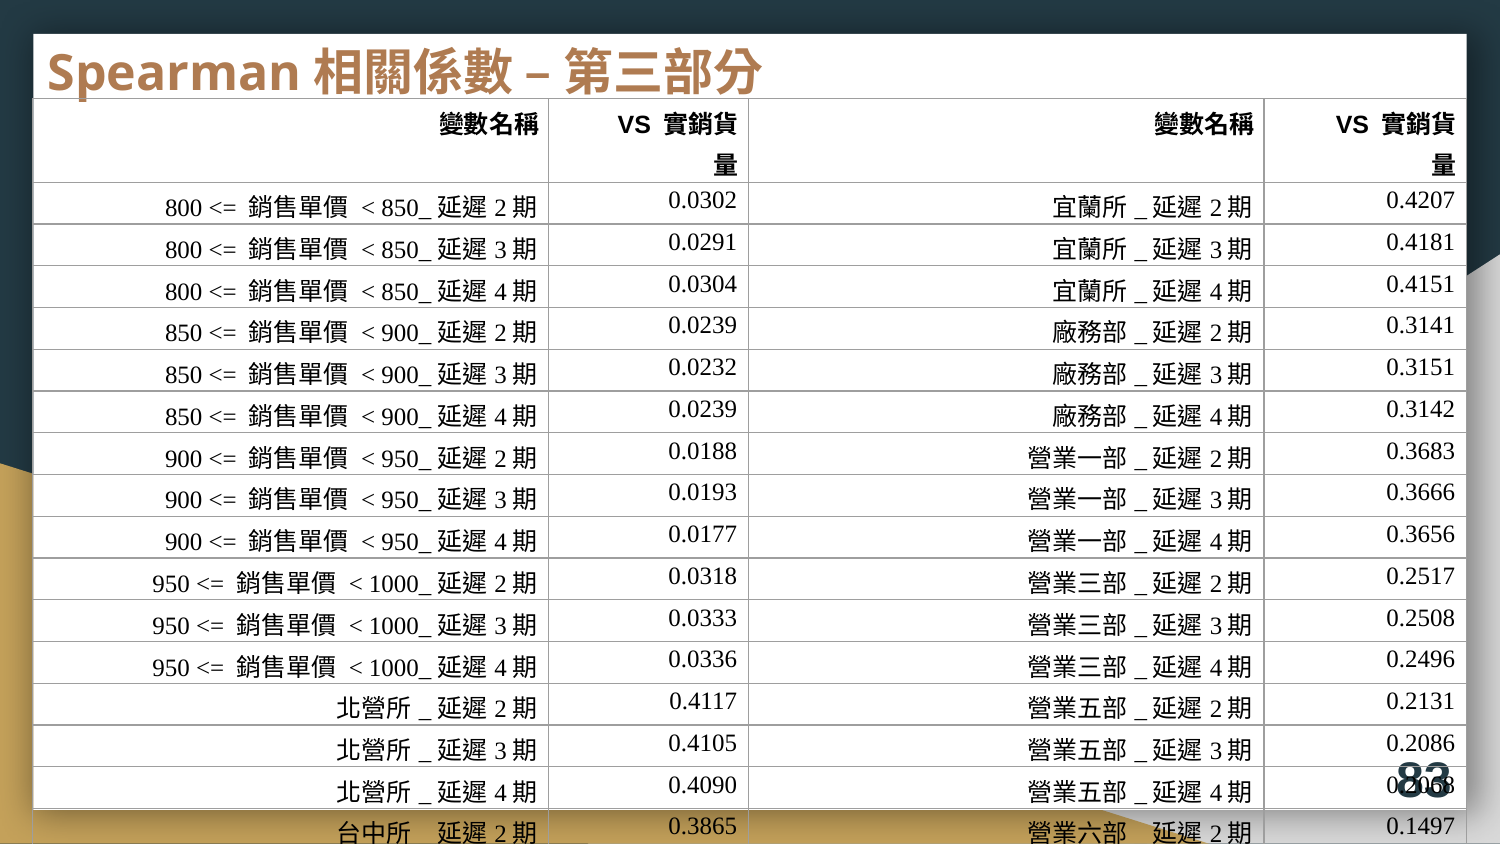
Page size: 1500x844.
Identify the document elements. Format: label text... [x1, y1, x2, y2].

table_cell 0.2508 [1265, 600, 1466, 641]
table_cell 北營所_延遲4期 [33, 767, 548, 808]
table_cell 0.0318 [549, 559, 748, 599]
table_cell 營業一部_延遲3期 [749, 475, 1263, 516]
table_cell 0.3656 [1265, 517, 1466, 557]
table_cell 0.0302 [549, 183, 748, 223]
table_cell 0.1497 [1265, 809, 1466, 844]
table_cell 0.0336 [549, 642, 748, 683]
table_cell 營業一部_延遲2期 [749, 433, 1263, 474]
table_cell 0.0333 [549, 600, 748, 641]
table_header 變數名稱 [33, 99, 548, 182]
table_cell 營業三部_延遲2期 [749, 559, 1263, 599]
table_cell 0.0193 [549, 475, 748, 516]
table_cell 營業五部_延遲4期 [749, 767, 1263, 808]
table_cell 0.0291 [549, 225, 748, 265]
table_cell 950 <= 銷售單價 < 1000_延遲3期 [33, 600, 548, 641]
table_cell 800 <= 銷售單價 < 850_延遲2期 [33, 183, 548, 223]
table_cell 營業六部_延遲2期 [749, 809, 1263, 844]
table_cell 0.2517 [1265, 559, 1466, 599]
table_cell 北營所_延遲3期 [33, 726, 548, 766]
table_cell 800 <= 銷售單價 < 850_延遲3期 [33, 225, 548, 265]
table_cell 0.2068 [1265, 767, 1466, 808]
table_cell 台中所_延遲2期 [33, 809, 548, 844]
table_cell 營業一部_延遲4期 [749, 517, 1263, 557]
table_cell 0.4207 [1265, 183, 1466, 223]
table_cell 900 <= 銷售單價 < 950_延遲4期 [33, 517, 548, 557]
table_cell 850 <= 銷售單價 < 900_延遲2期 [33, 308, 548, 349]
table_cell 0.3141 [1265, 308, 1466, 349]
table_cell 0.3151 [1265, 350, 1466, 390]
table_cell 900 <= 銷售單價 < 950_延遲3期 [33, 475, 548, 516]
table_cell 0.4090 [549, 767, 748, 808]
table_cell 800 <= 銷售單價 < 850_延遲4期 [33, 266, 548, 307]
table_header VS 實銷貨量 [549, 99, 748, 182]
table_cell 950 <= 銷售單價 < 1000_延遲2期 [33, 559, 548, 599]
table_cell 0.0177 [549, 517, 748, 557]
table_cell 營業三部_延遲3期 [749, 600, 1263, 641]
table_cell 850 <= 銷售單價 < 900_延遲3期 [33, 350, 548, 390]
table_cell 0.0304 [549, 266, 748, 307]
table_cell 850 <= 銷售單價 < 900_延遲4期 [33, 392, 548, 432]
table_cell 廠務部_延遲4期 [749, 392, 1263, 432]
table_cell 0.2131 [1265, 684, 1466, 724]
table_cell 900 <= 銷售單價 < 950_延遲2期 [33, 433, 548, 474]
table_cell 營業三部_延遲4期 [749, 642, 1263, 683]
table_cell 0.2086 [1265, 726, 1466, 766]
table_cell 0.3666 [1265, 475, 1466, 516]
table_cell 0.3683 [1265, 433, 1466, 474]
table_cell 0.0239 [549, 308, 748, 349]
table_cell 廠務部_延遲3期 [749, 350, 1263, 390]
table_cell 0.0239 [549, 392, 748, 432]
table_cell 0.4181 [1265, 225, 1466, 265]
table_cell 營業五部_延遲2期 [749, 684, 1263, 724]
table_cell 北營所_延遲2期 [33, 684, 548, 724]
table_cell 0.0232 [549, 350, 748, 390]
title Spearman相關係數 – 第三部分 [32, 24, 1467, 98]
table_cell 0.2496 [1265, 642, 1466, 683]
table_cell 950 <= 銷售單價 < 1000_延遲4期 [33, 642, 548, 683]
table_cell 0.4105 [549, 726, 748, 766]
table_cell 宜蘭所_延遲3期 [749, 225, 1263, 265]
table_cell 宜蘭所_延遲2期 [749, 183, 1263, 223]
table_cell 廠務部_延遲2期 [749, 308, 1263, 349]
table_cell 0.4151 [1265, 266, 1466, 307]
table_header VS 實銷貨量 [1265, 99, 1466, 182]
table_header 變數名稱 [749, 99, 1263, 182]
table_cell 0.3142 [1265, 392, 1466, 432]
table_cell 0.3865 [549, 809, 748, 844]
table_cell 0.4117 [549, 684, 748, 724]
table_cell 營業五部_延遲3期 [749, 726, 1263, 766]
table_cell 0.0188 [549, 433, 748, 474]
table_cell 宜蘭所_延遲4期 [749, 266, 1263, 307]
